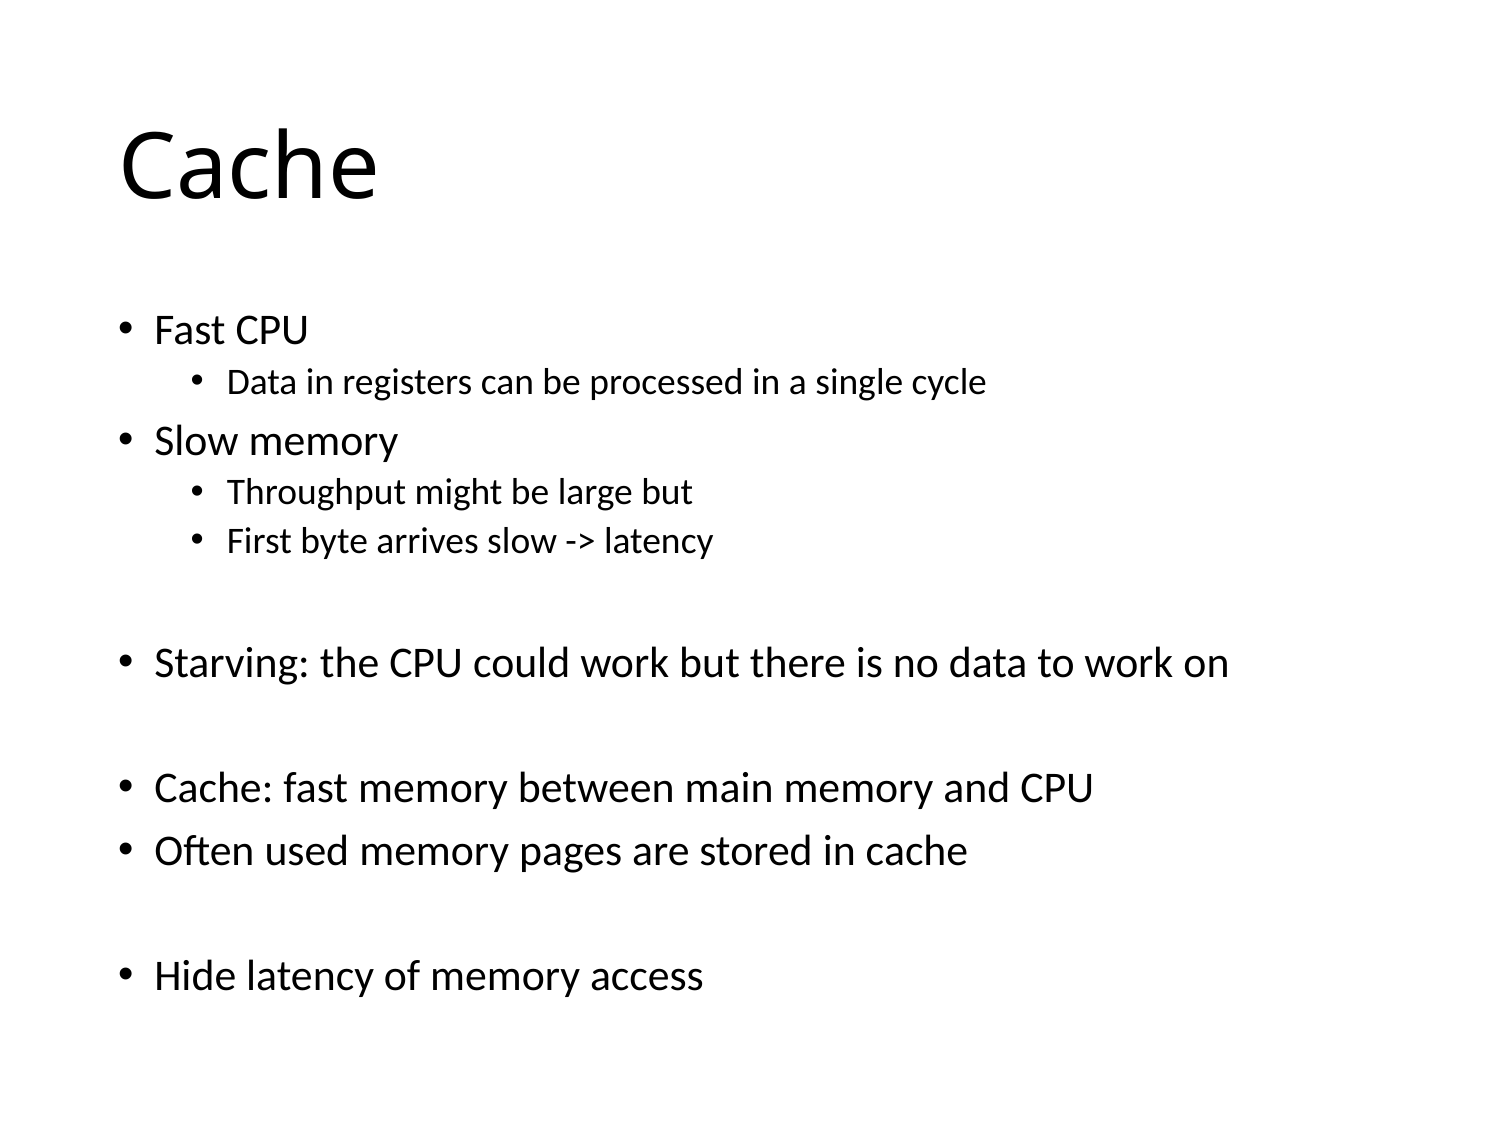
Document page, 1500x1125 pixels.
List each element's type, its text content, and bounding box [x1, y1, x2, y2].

title Cache [103, 59, 1397, 278]
list Fast CPU Data in registers can be processed in a single cycle Slow memory Throughput might be large but First byte arrives slow -> latency Starving: the CPU could work but there is no data to work on Cache: fast memory between main memory and CPU Often used memory pages are stored in cache Hide latency of memory access [103, 299, 1397, 1014]
